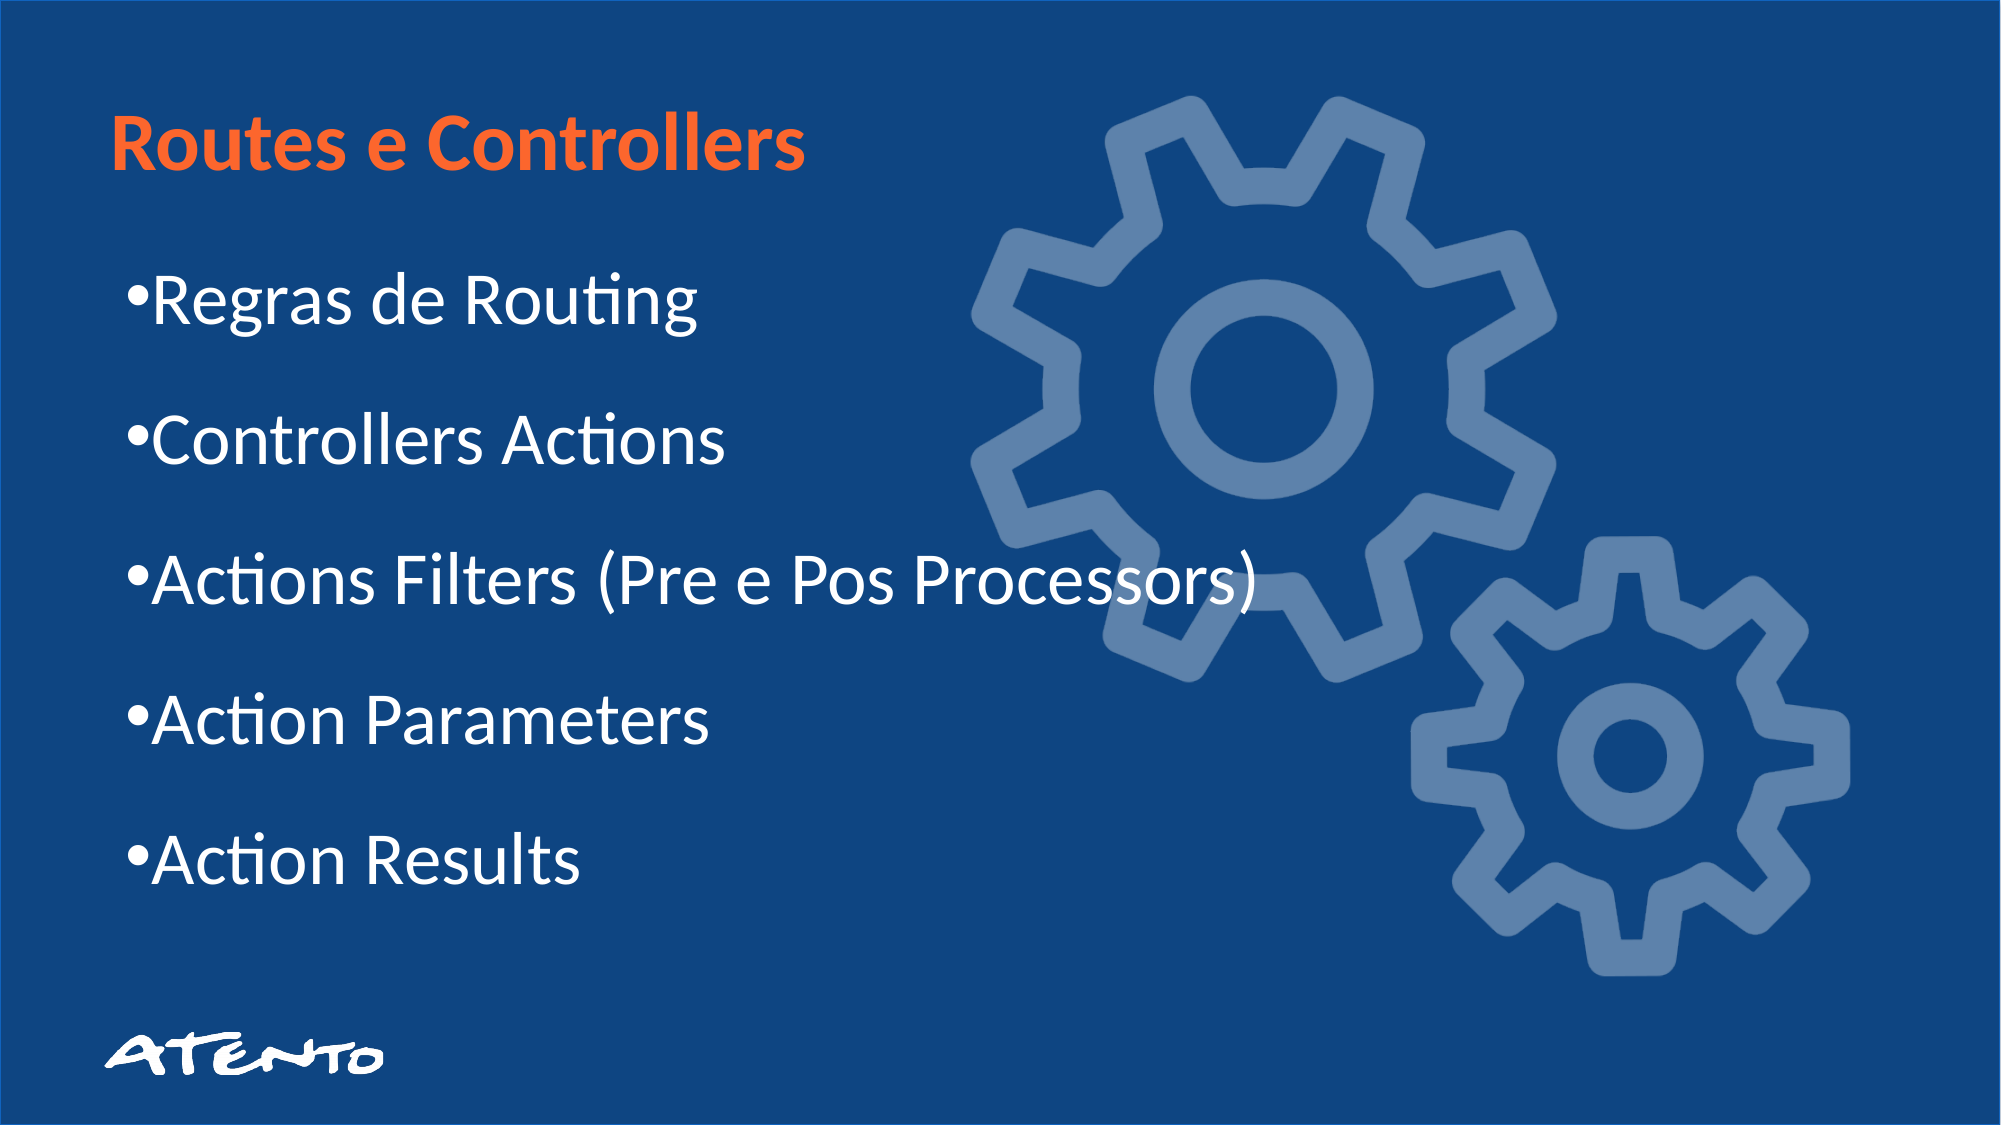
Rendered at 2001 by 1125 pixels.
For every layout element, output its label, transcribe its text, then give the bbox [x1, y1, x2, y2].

picture [874, 0, 2000, 1125]
text_box Routes e Controllers [95, 79, 869, 195]
text_box Regras de Routing Controllers Actions Actions Filters (Pre e Pos Processors) Action Parameters Action Results [110, 279, 869, 869]
